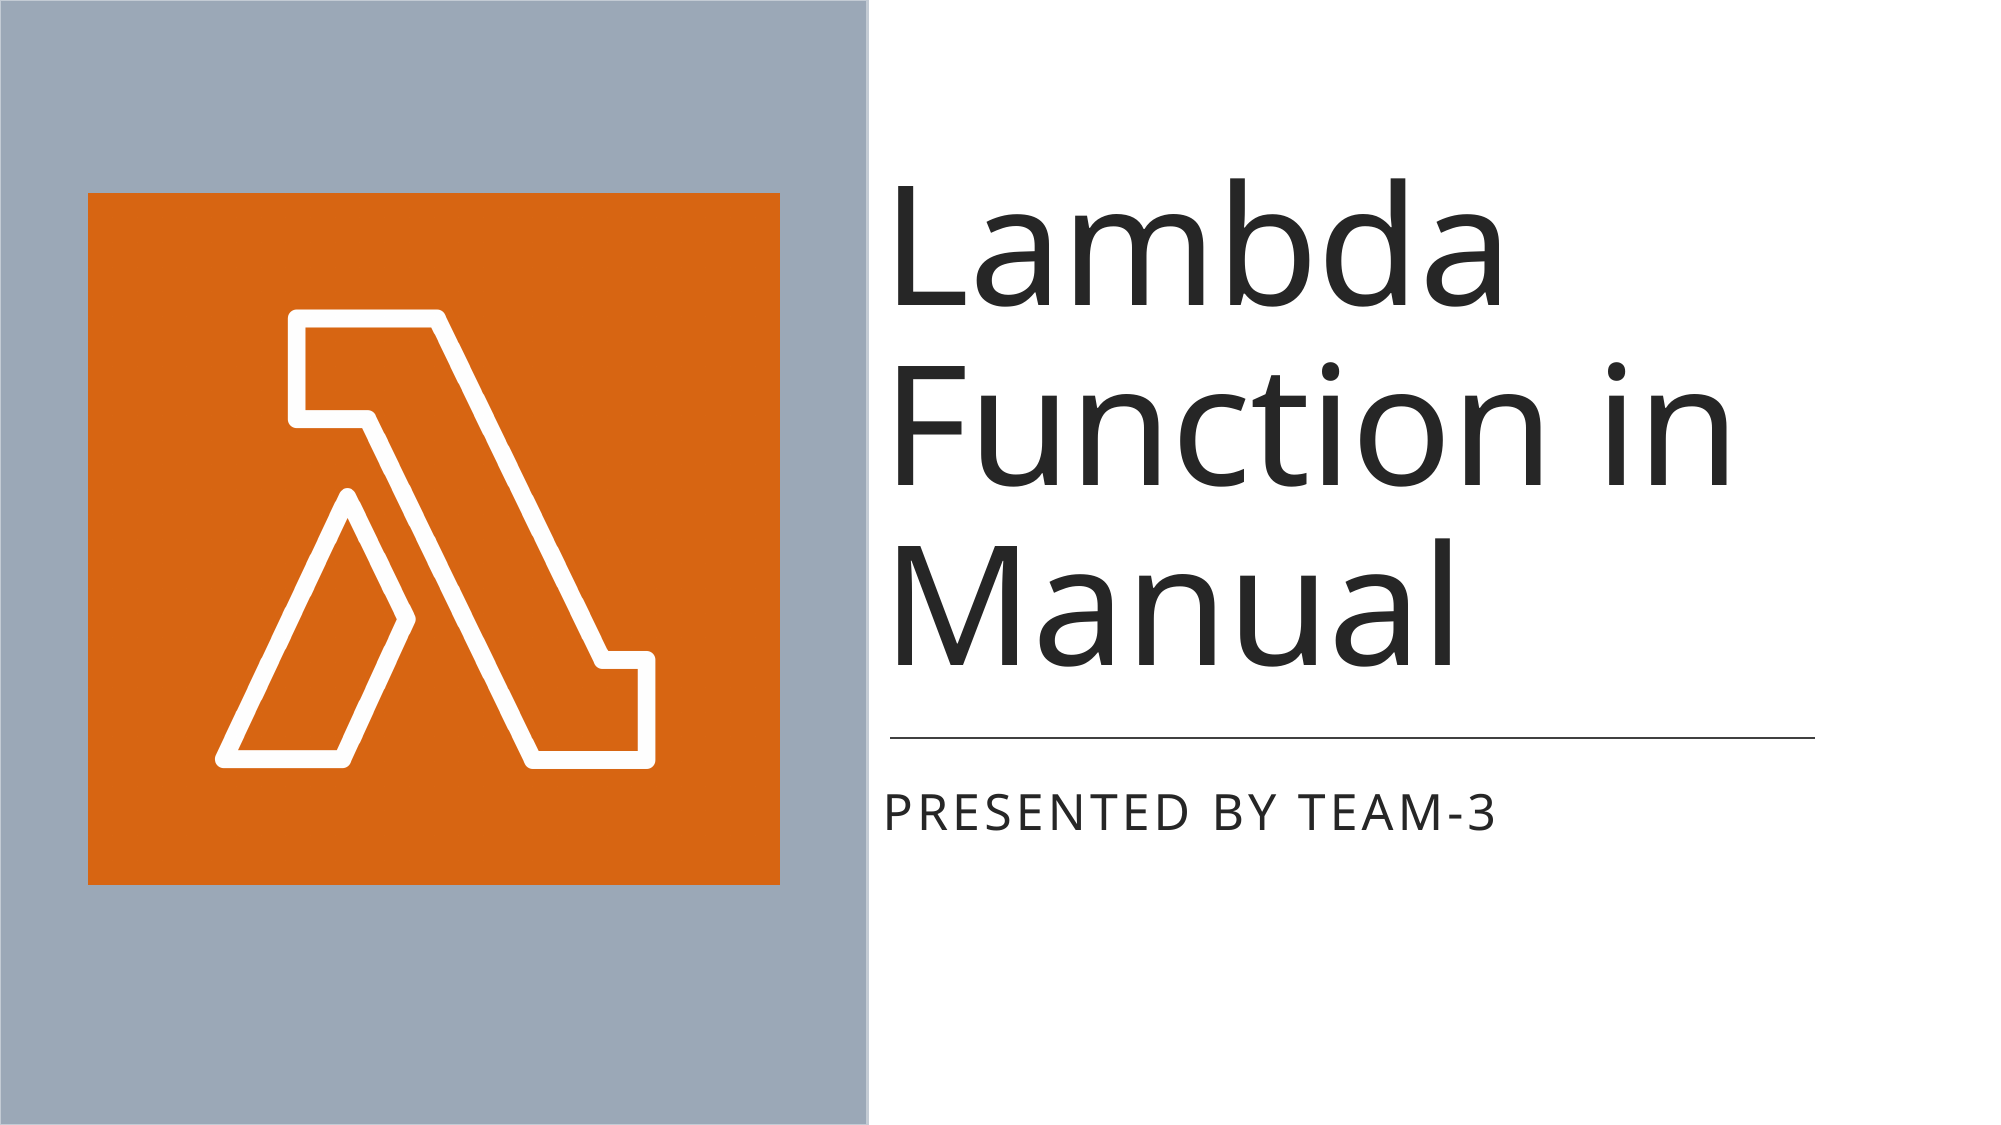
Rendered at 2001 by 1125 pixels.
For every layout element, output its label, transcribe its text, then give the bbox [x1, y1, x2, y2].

picture [87, 192, 781, 886]
text_box [0, 0, 869, 1125]
title Lambda Function in Manual [869, 104, 1894, 710]
subtitle Presented By Team-3 [869, 766, 1897, 935]
text_box [869, 0, 2000, 1125]
